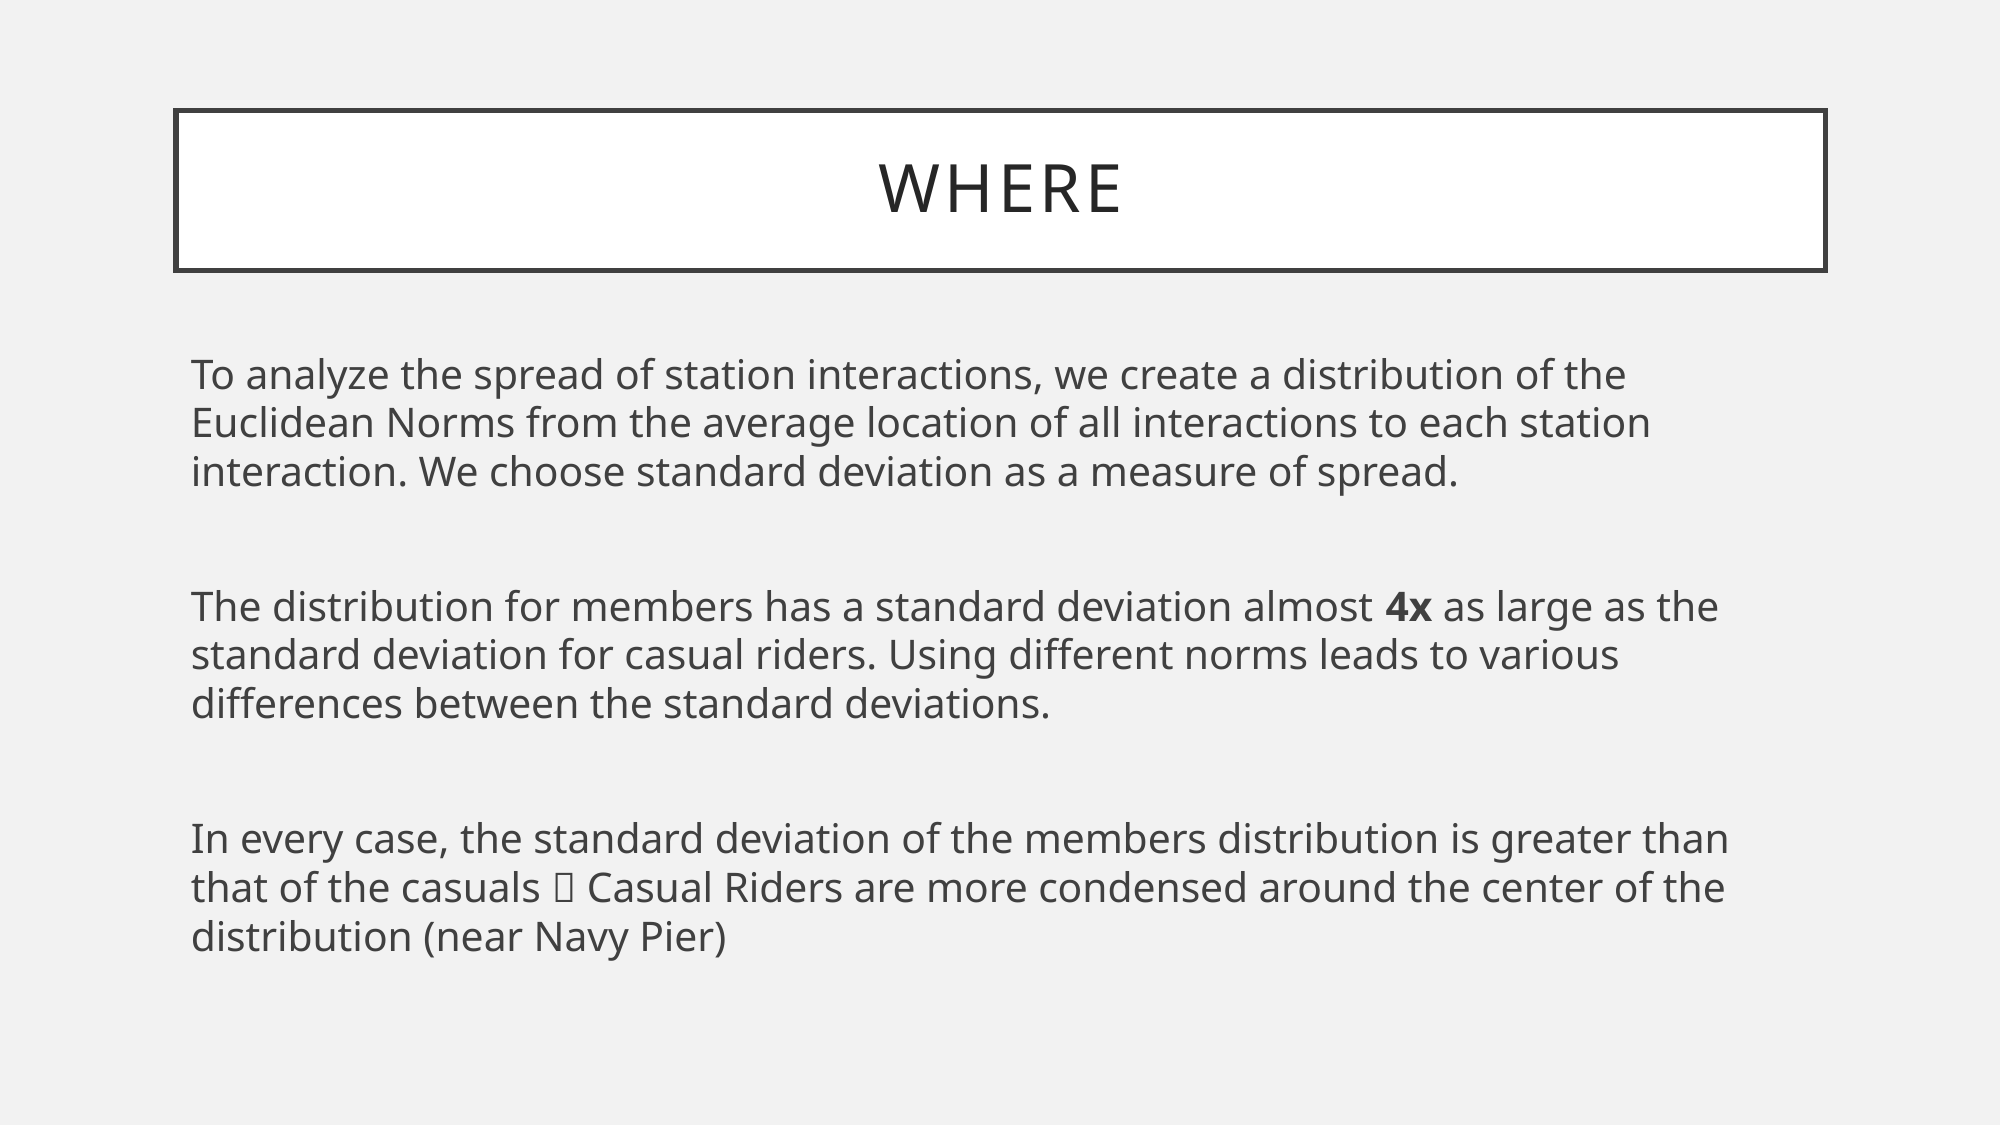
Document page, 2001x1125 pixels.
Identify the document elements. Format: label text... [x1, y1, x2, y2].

title where [173, 108, 1828, 273]
list To analyze the spread of station interactions, we create a distribution of the Euclidean Norms from the average location of all interactions to each station interaction. We choose standard deviation as a measure of spread. The distribution for members has a standard deviation almost 4x as large as the standard deviation for casual riders. Using different norms leads to various differences between the standard deviations. In every case, the standard deviation of the members distribution is greater than that of the casuals  Casual Riders are more condensed around the center of the distribution (near Navy Pier) [175, 340, 1826, 973]
